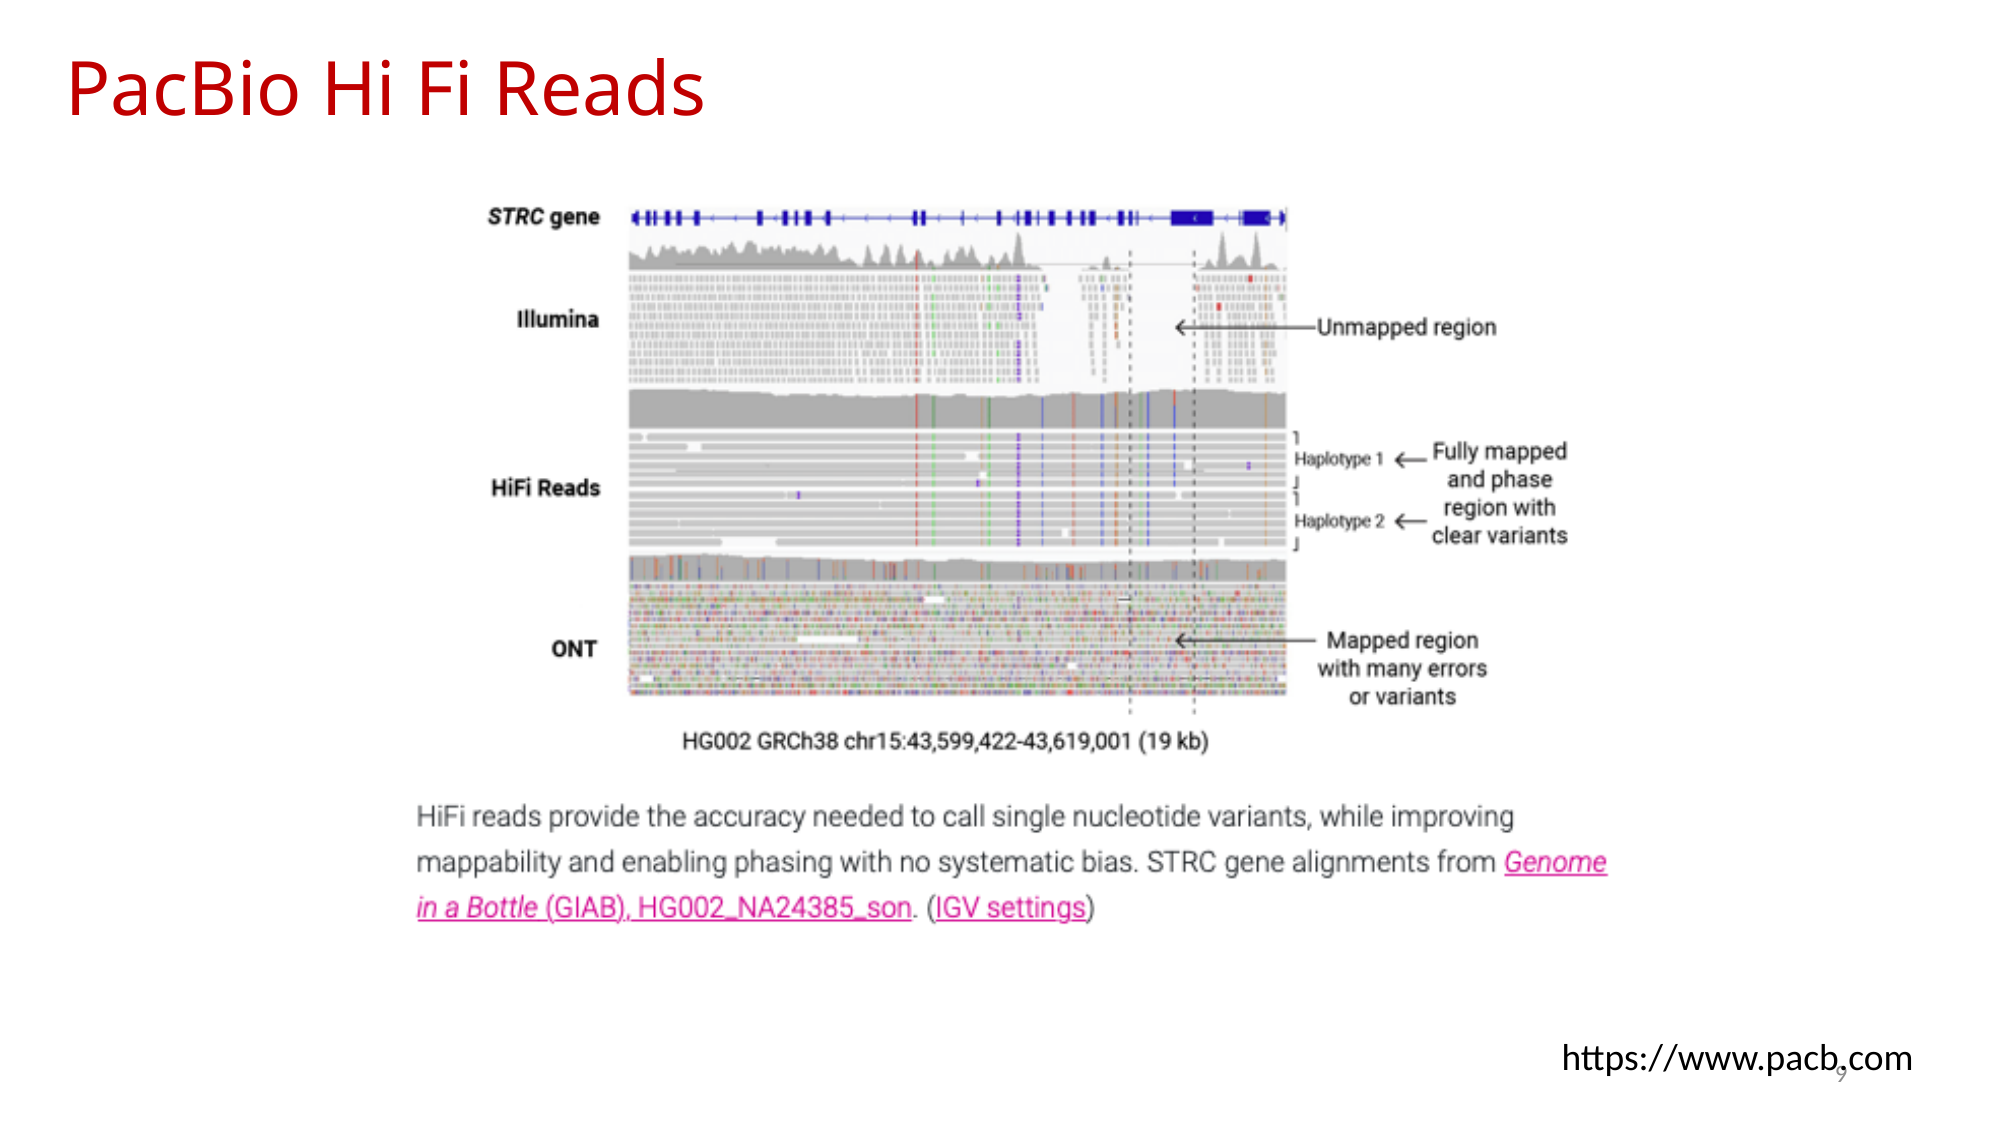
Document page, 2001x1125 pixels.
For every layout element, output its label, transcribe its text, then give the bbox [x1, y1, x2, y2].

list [390, 152, 1639, 949]
slide_number 9 [1412, 1042, 1863, 1103]
text_box https://www.pacb.com [1546, 1025, 1929, 1086]
text_box PacBio Hi Fi Reads [50, 33, 1219, 139]
